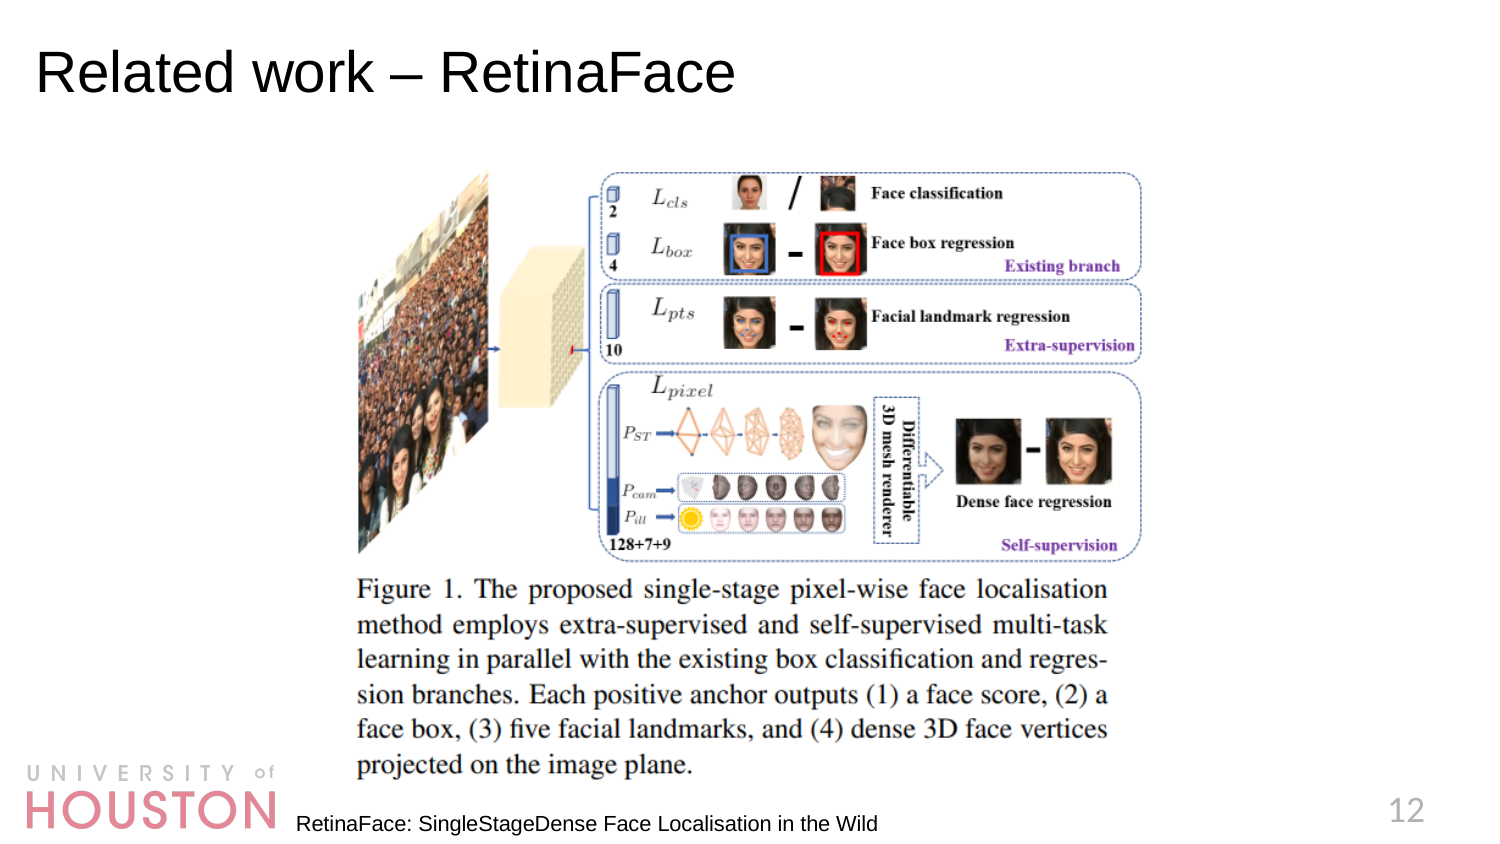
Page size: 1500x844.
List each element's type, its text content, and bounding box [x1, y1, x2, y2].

picture [26, 764, 276, 830]
slide_number 12 [1080, 784, 1425, 827]
text_box RetinaFace: SingleStageDense Face Localisation in the Wild [280, 802, 907, 844]
picture [317, 122, 1166, 782]
title Related work – RetinaFace [33, 31, 952, 175]
